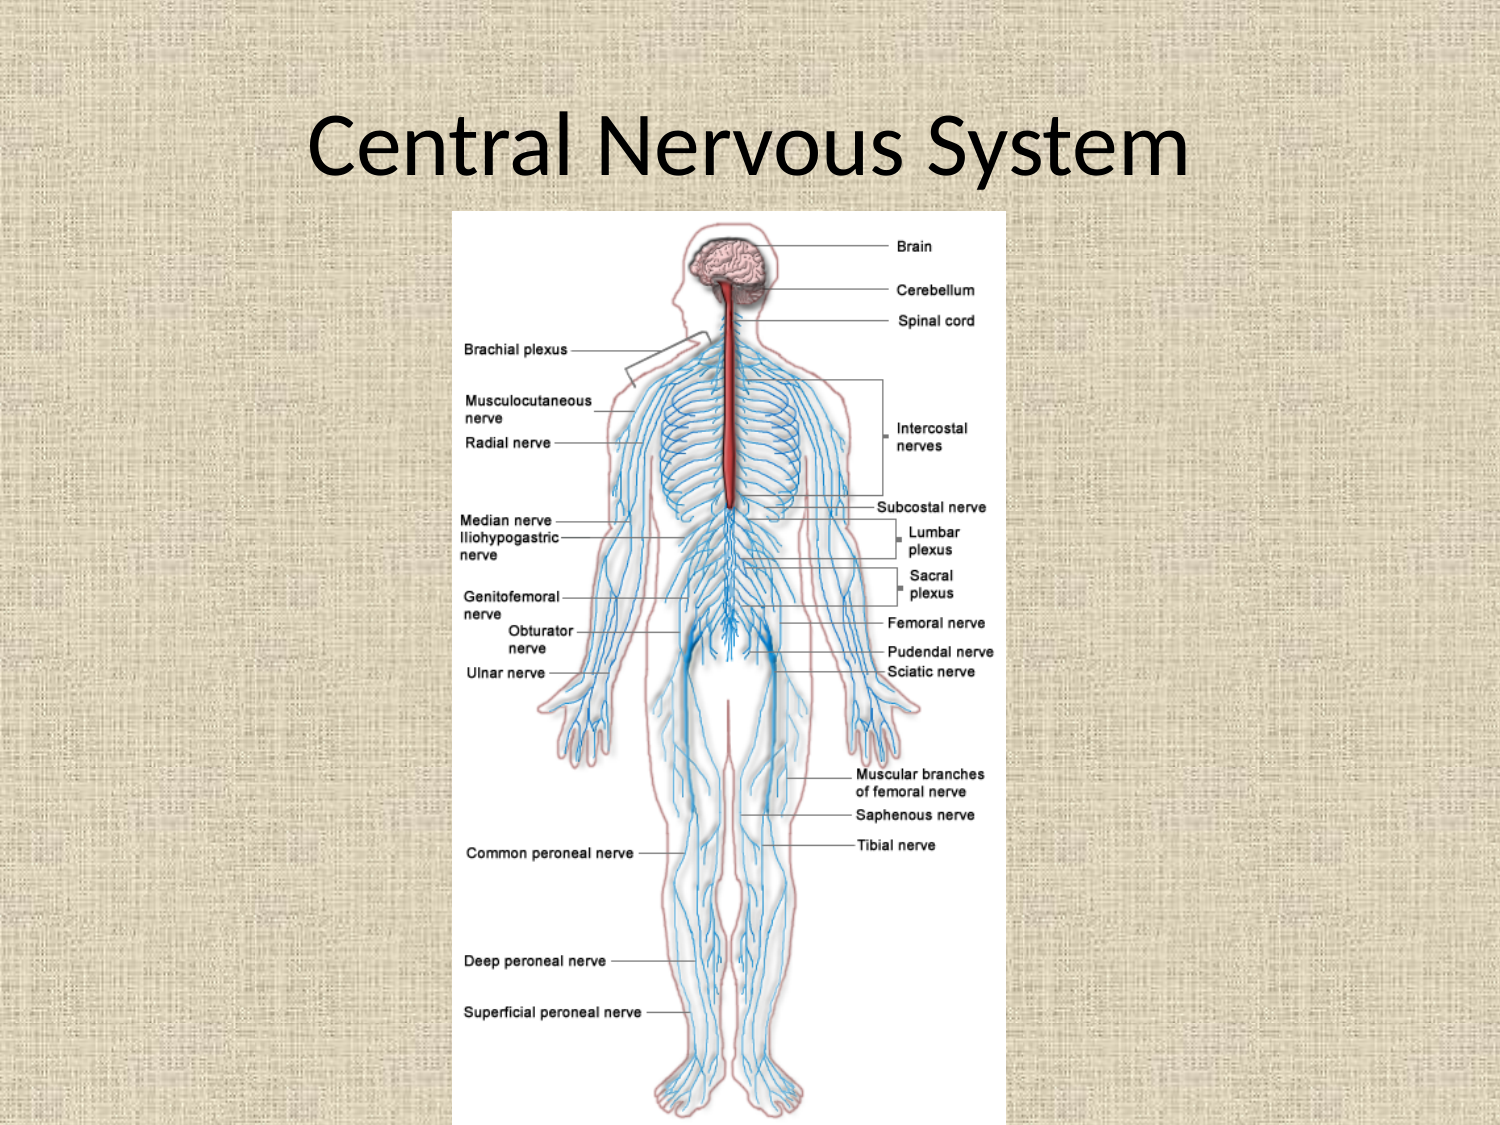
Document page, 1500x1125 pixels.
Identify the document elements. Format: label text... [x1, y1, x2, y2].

picture [0, 0, 1500, 1125]
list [452, 211, 1006, 1125]
title Central Nervous System [75, 45, 1425, 233]
